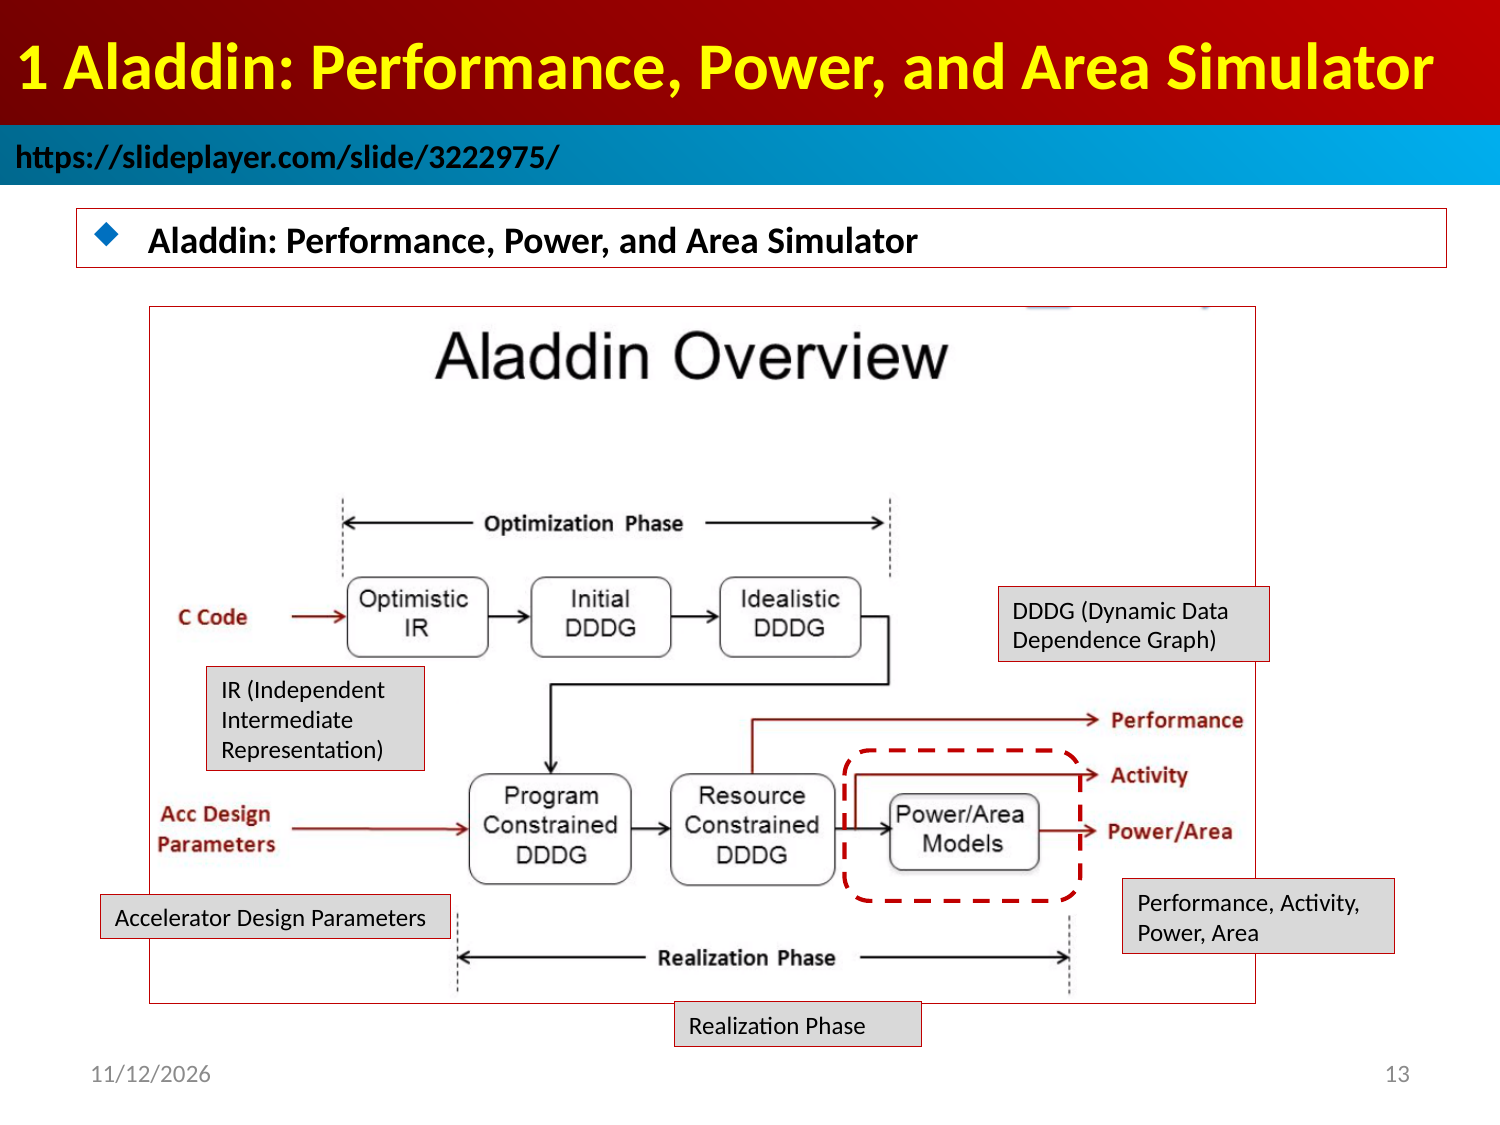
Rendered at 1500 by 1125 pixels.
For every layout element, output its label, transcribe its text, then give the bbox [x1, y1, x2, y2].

text_box DDDG (Dynamic Data Dependence Graph) [1260, 586, 1270, 662]
slide_number 13 [1074, 1042, 1425, 1103]
text_box https://slideplayer.com/slide/3222975/ [0, 125, 1500, 185]
text_box Realization Phase [674, 1012, 922, 1047]
text_box Accelerator Design Parameters [100, 894, 144, 939]
text_box Performance, Activity, Power, Area [1260, 878, 1395, 954]
subtitle Aladdin: Performance, Power, and Area Simulator [76, 208, 1447, 268]
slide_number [75, 1042, 425, 1103]
title 1 Aladdin: Performance, Power, and Area Simulator [0, 0, 1500, 125]
picture [149, 306, 1256, 1005]
